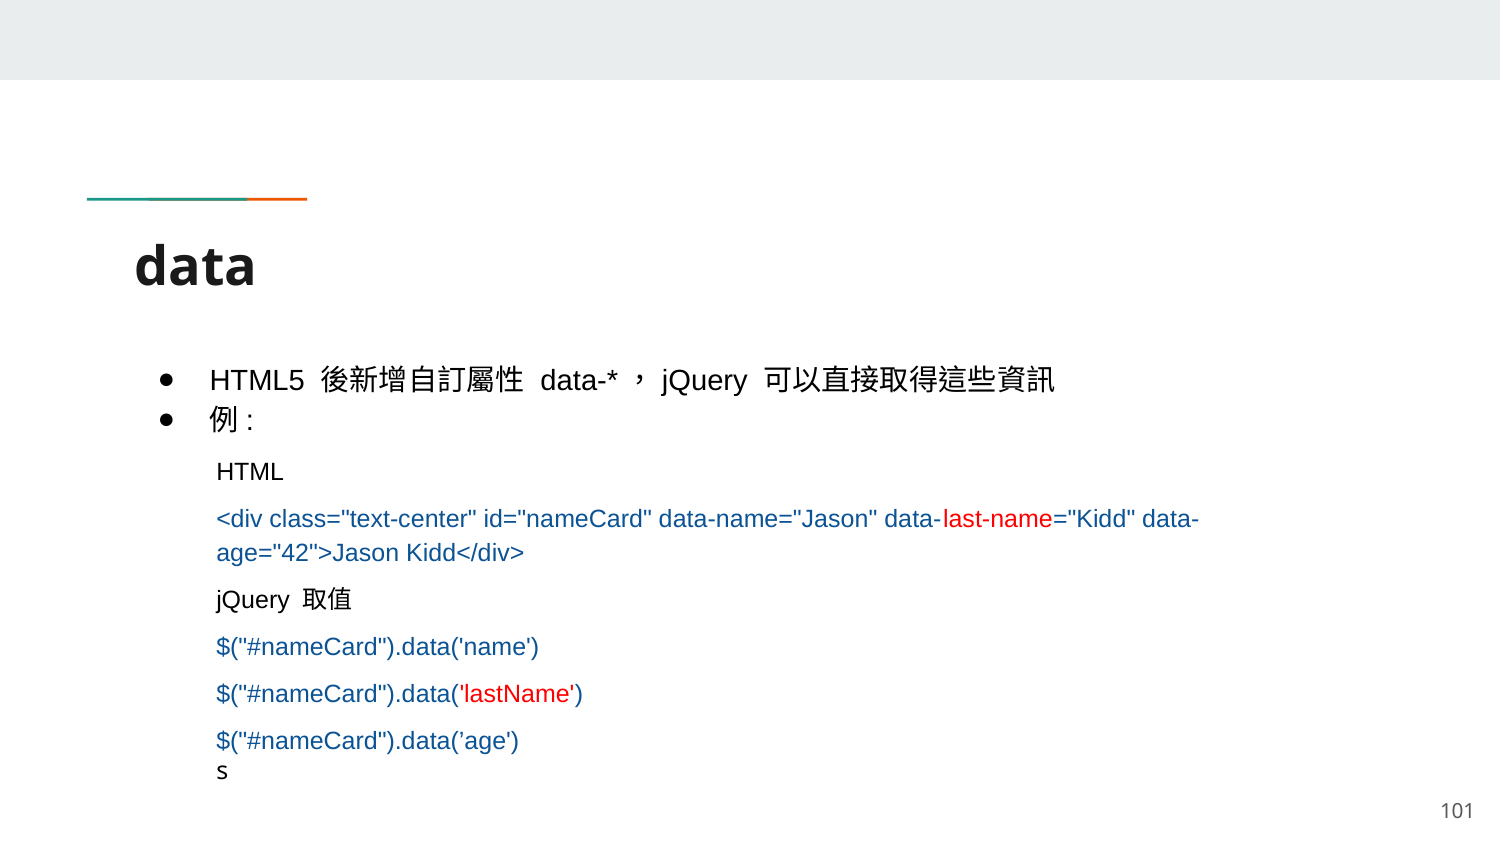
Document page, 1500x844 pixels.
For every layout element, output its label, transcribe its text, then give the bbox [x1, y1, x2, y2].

slide_number ‹#› [1400, 779, 1491, 844]
text_box HTML <div class="text-center" id="nameCard" data-name="Jason" data-last-name="Kidd" data-age="42">Jason Kidd</div> jQuery 取值 $("#nameCard").data('name') $("#nameCard").data('lastName') $("#nameCard").data(’age') s [201, 435, 1258, 799]
title data [119, 216, 1381, 305]
list HTML5 後新增自訂屬性 data-*，jQuery 可以直接取得這些資訊 例: [119, 341, 1381, 844]
